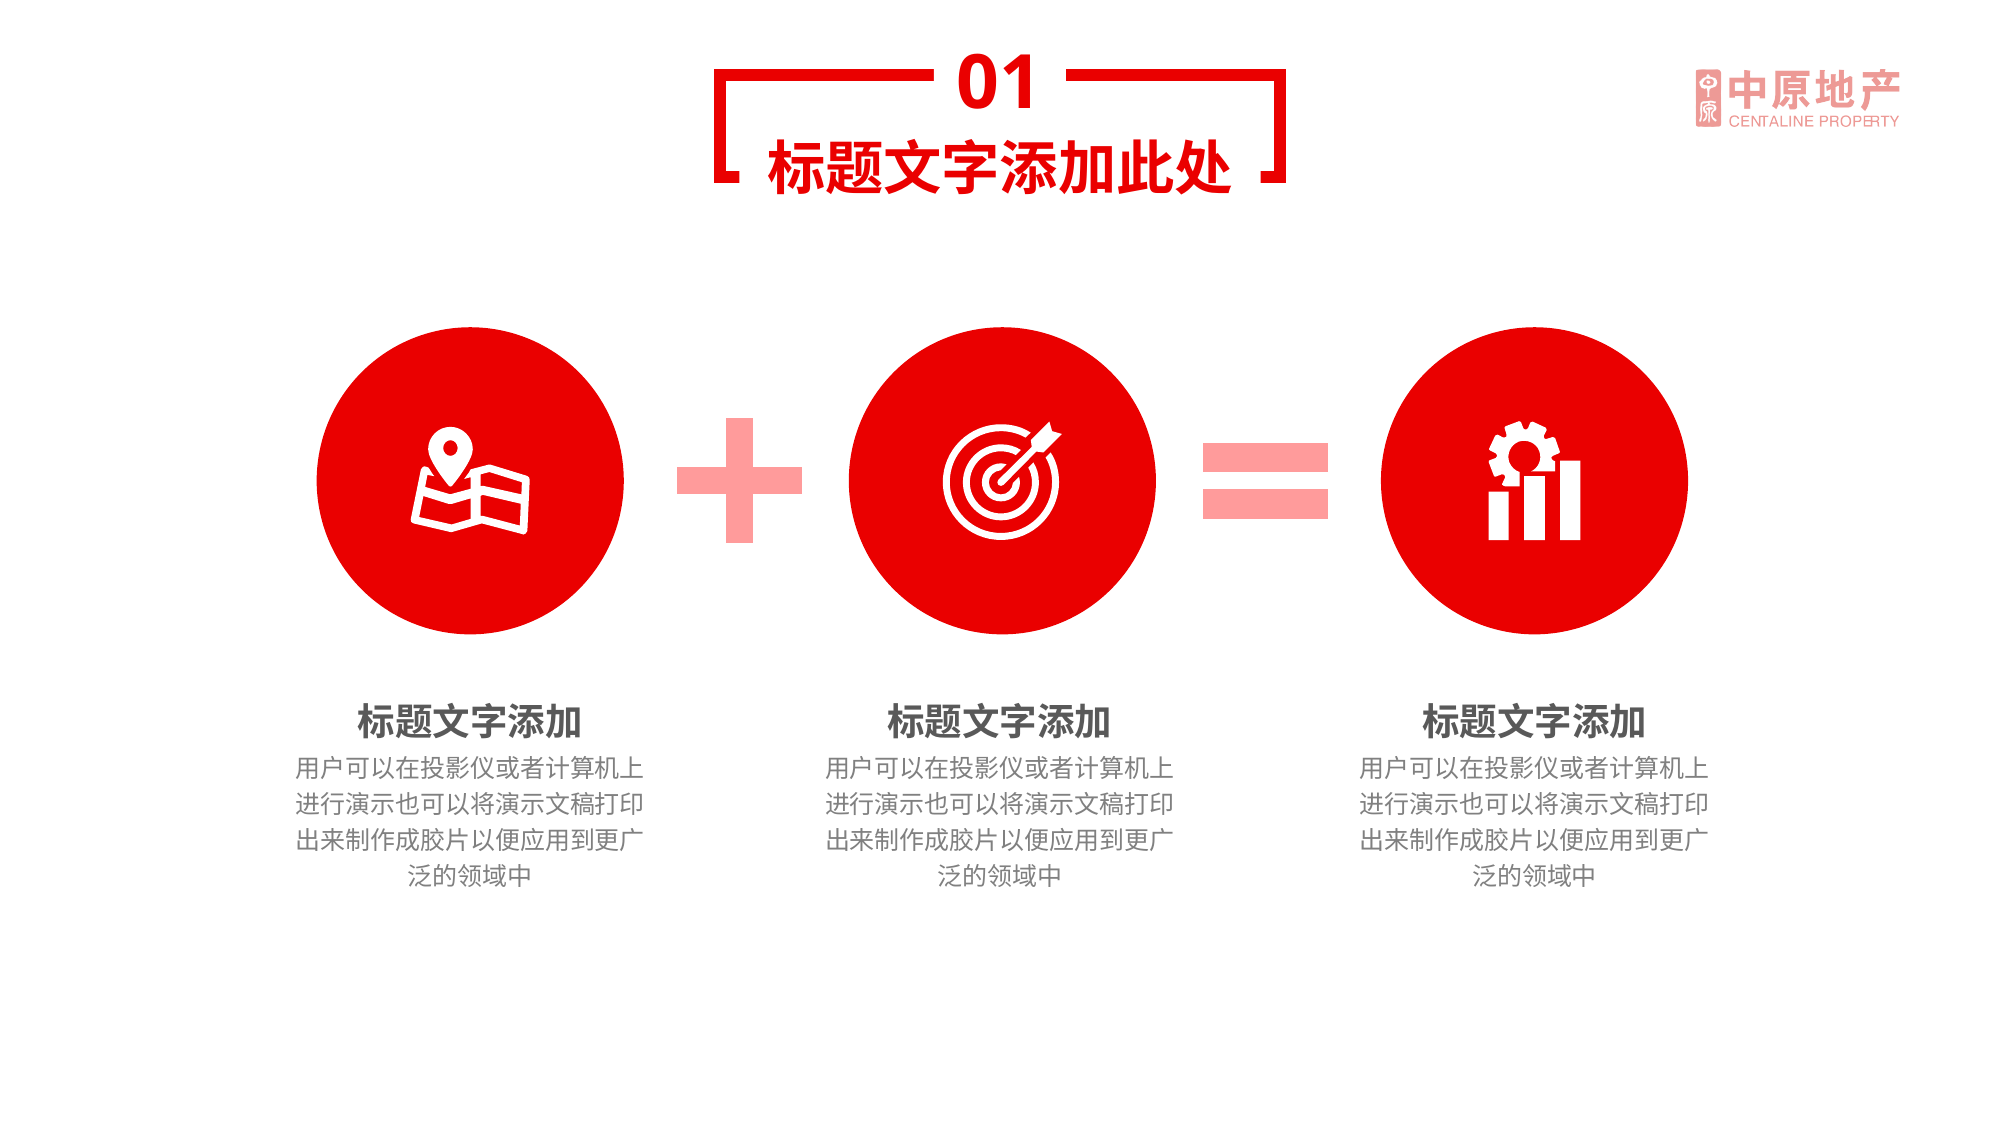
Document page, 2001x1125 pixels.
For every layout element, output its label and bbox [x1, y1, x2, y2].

text_box [1695, 68, 1900, 128]
text_box [268, 681, 672, 900]
text_box [798, 681, 1202, 900]
text_box [719, 26, 1280, 210]
text_box [316, 327, 1689, 635]
text_box [1333, 681, 1736, 900]
